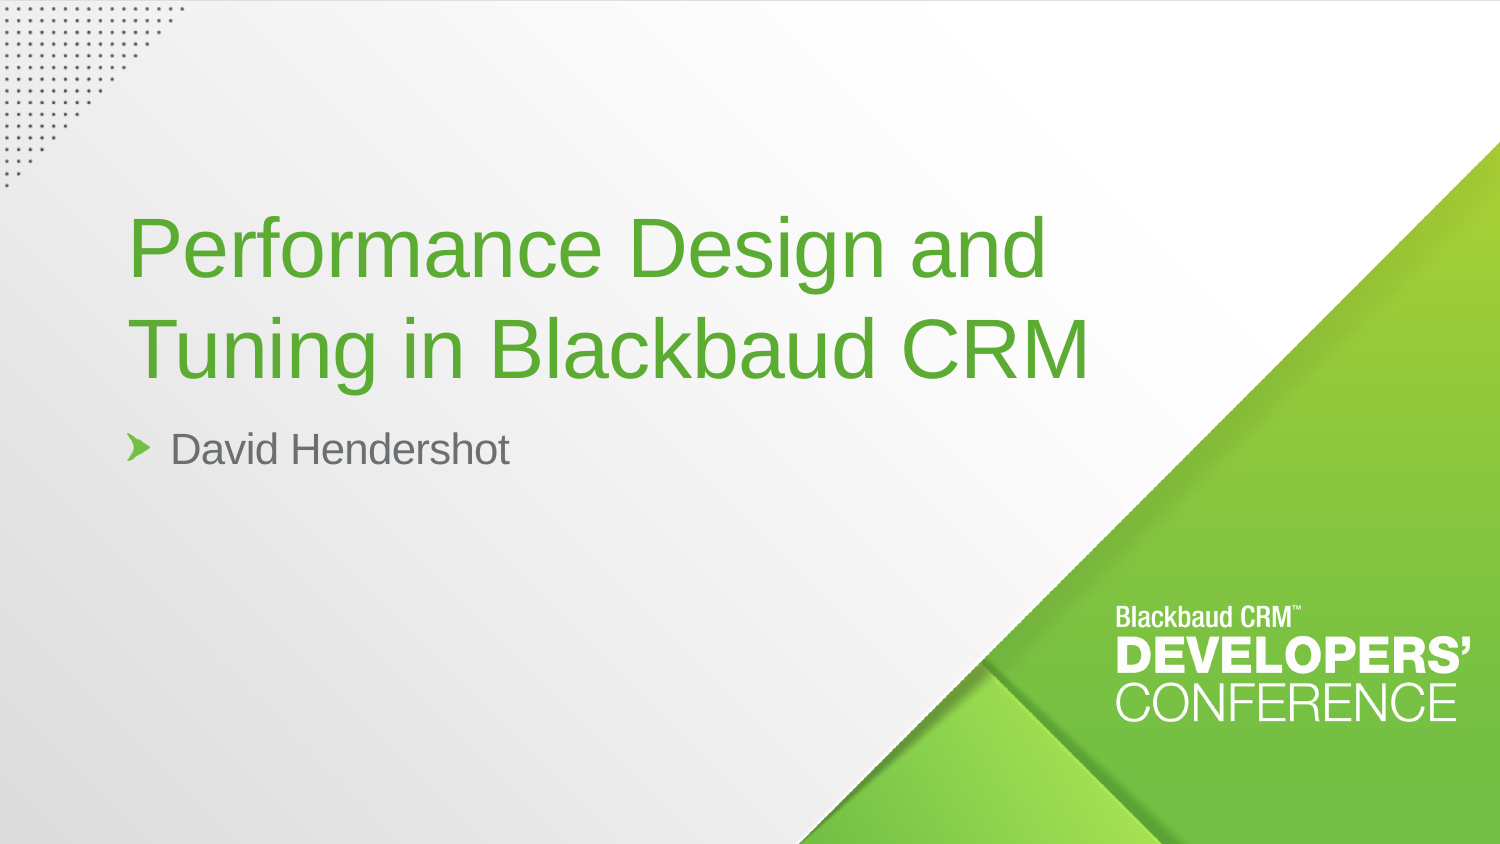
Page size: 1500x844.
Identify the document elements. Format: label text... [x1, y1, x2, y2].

picture [0, 0, 1500, 844]
list Performance Design and Tuning in Blackbaud CRM [126, 290, 1116, 396]
list David Hendershot [126, 420, 1044, 471]
